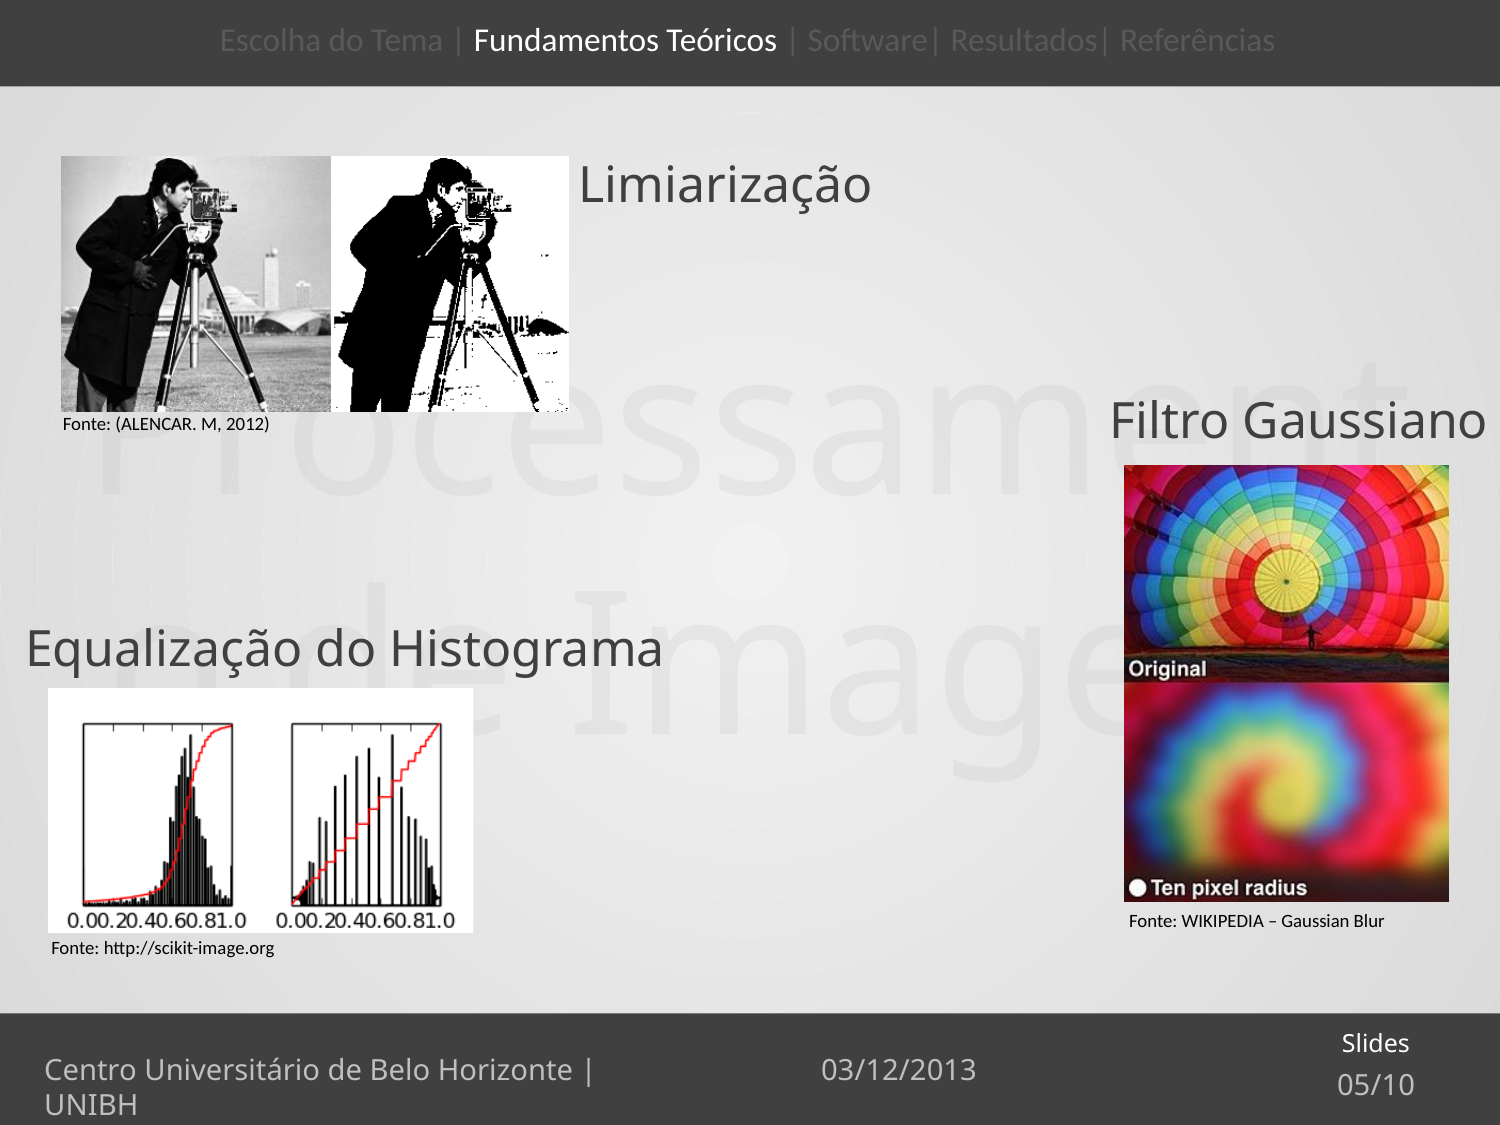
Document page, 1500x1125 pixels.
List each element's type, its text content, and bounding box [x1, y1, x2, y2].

text_box [0, 1, 1500, 88]
text_box 05/10 [1257, 1066, 1495, 1109]
text_box Fonte: http://scikit-image.org [36, 927, 644, 966]
text_box Slides [1257, 1020, 1495, 1066]
text_box [0, 1011, 1500, 1125]
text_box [1123, 465, 1450, 903]
text_box Limiarização [563, 145, 888, 220]
text_box Equalização do Histograma [10, 608, 680, 684]
text_box Fonte: (ALENCAR. M, 2012) [48, 404, 804, 442]
text_box Escolha do Tema | Fundamentos Teóricos | Software| Resultados| Referências [1, 10, 1495, 66]
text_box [61, 156, 570, 412]
text_box Filtro Gaussiano [1095, 381, 1500, 457]
text_box Fonte: WIKIPEDIA – Gaussian Blur [1114, 901, 1461, 939]
text_box Processamento de Imagens [51, 287, 1445, 782]
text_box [47, 687, 474, 933]
text_box 03/12/2013 [683, 1043, 1115, 1094]
text_box Centro Universitário de Belo Horizonte | UNIBH [29, 1043, 680, 1125]
